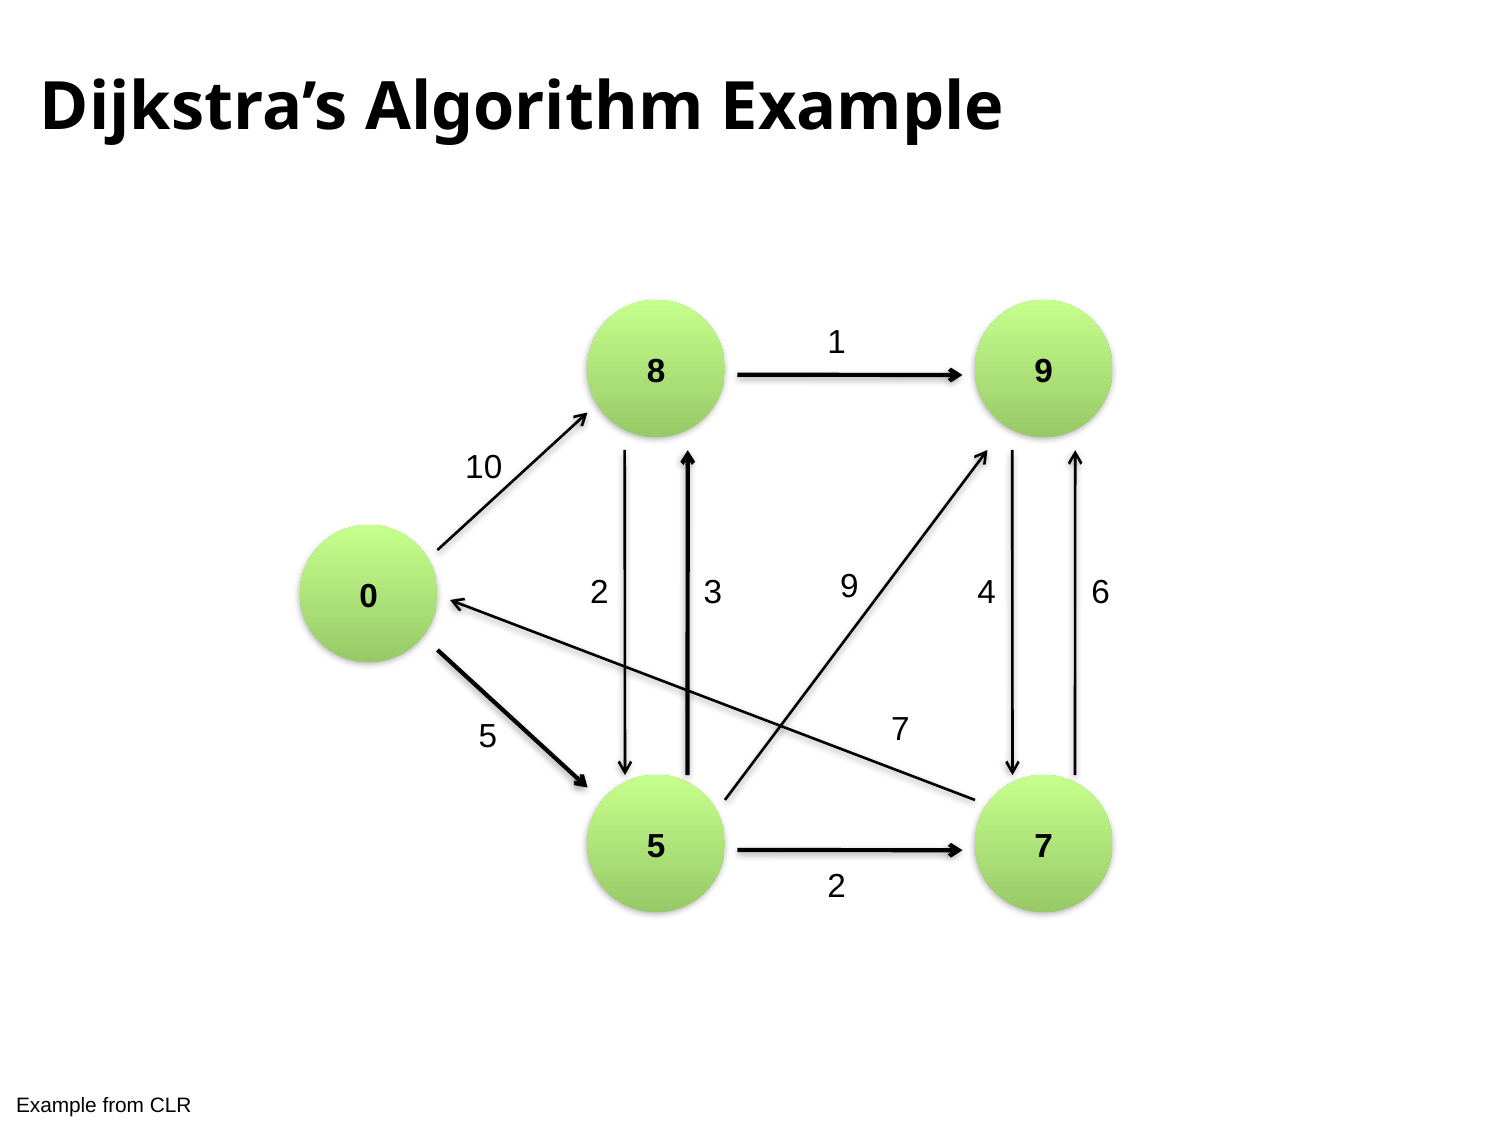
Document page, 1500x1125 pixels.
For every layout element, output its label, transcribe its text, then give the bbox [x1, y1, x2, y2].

text_box 1 [812, 312, 862, 368]
text_box 8 [587, 299, 725, 438]
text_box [437, 649, 444, 788]
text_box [449, 599, 976, 801]
text_box 0 [299, 524, 438, 663]
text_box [979, 623, 1032, 757]
text_box 5 [587, 810, 725, 913]
text_box 6 [1076, 562, 1125, 609]
text_box 2 [575, 562, 624, 598]
text_box Example from CLR [1, 1084, 207, 1125]
text_box 7 [974, 774, 1113, 913]
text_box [437, 412, 588, 551]
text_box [680, 493, 1032, 609]
text_box 2 [812, 860, 862, 912]
title Dijkstra’s Algorithm Example [24, 18, 1451, 188]
text_box 9 [974, 299, 1113, 438]
